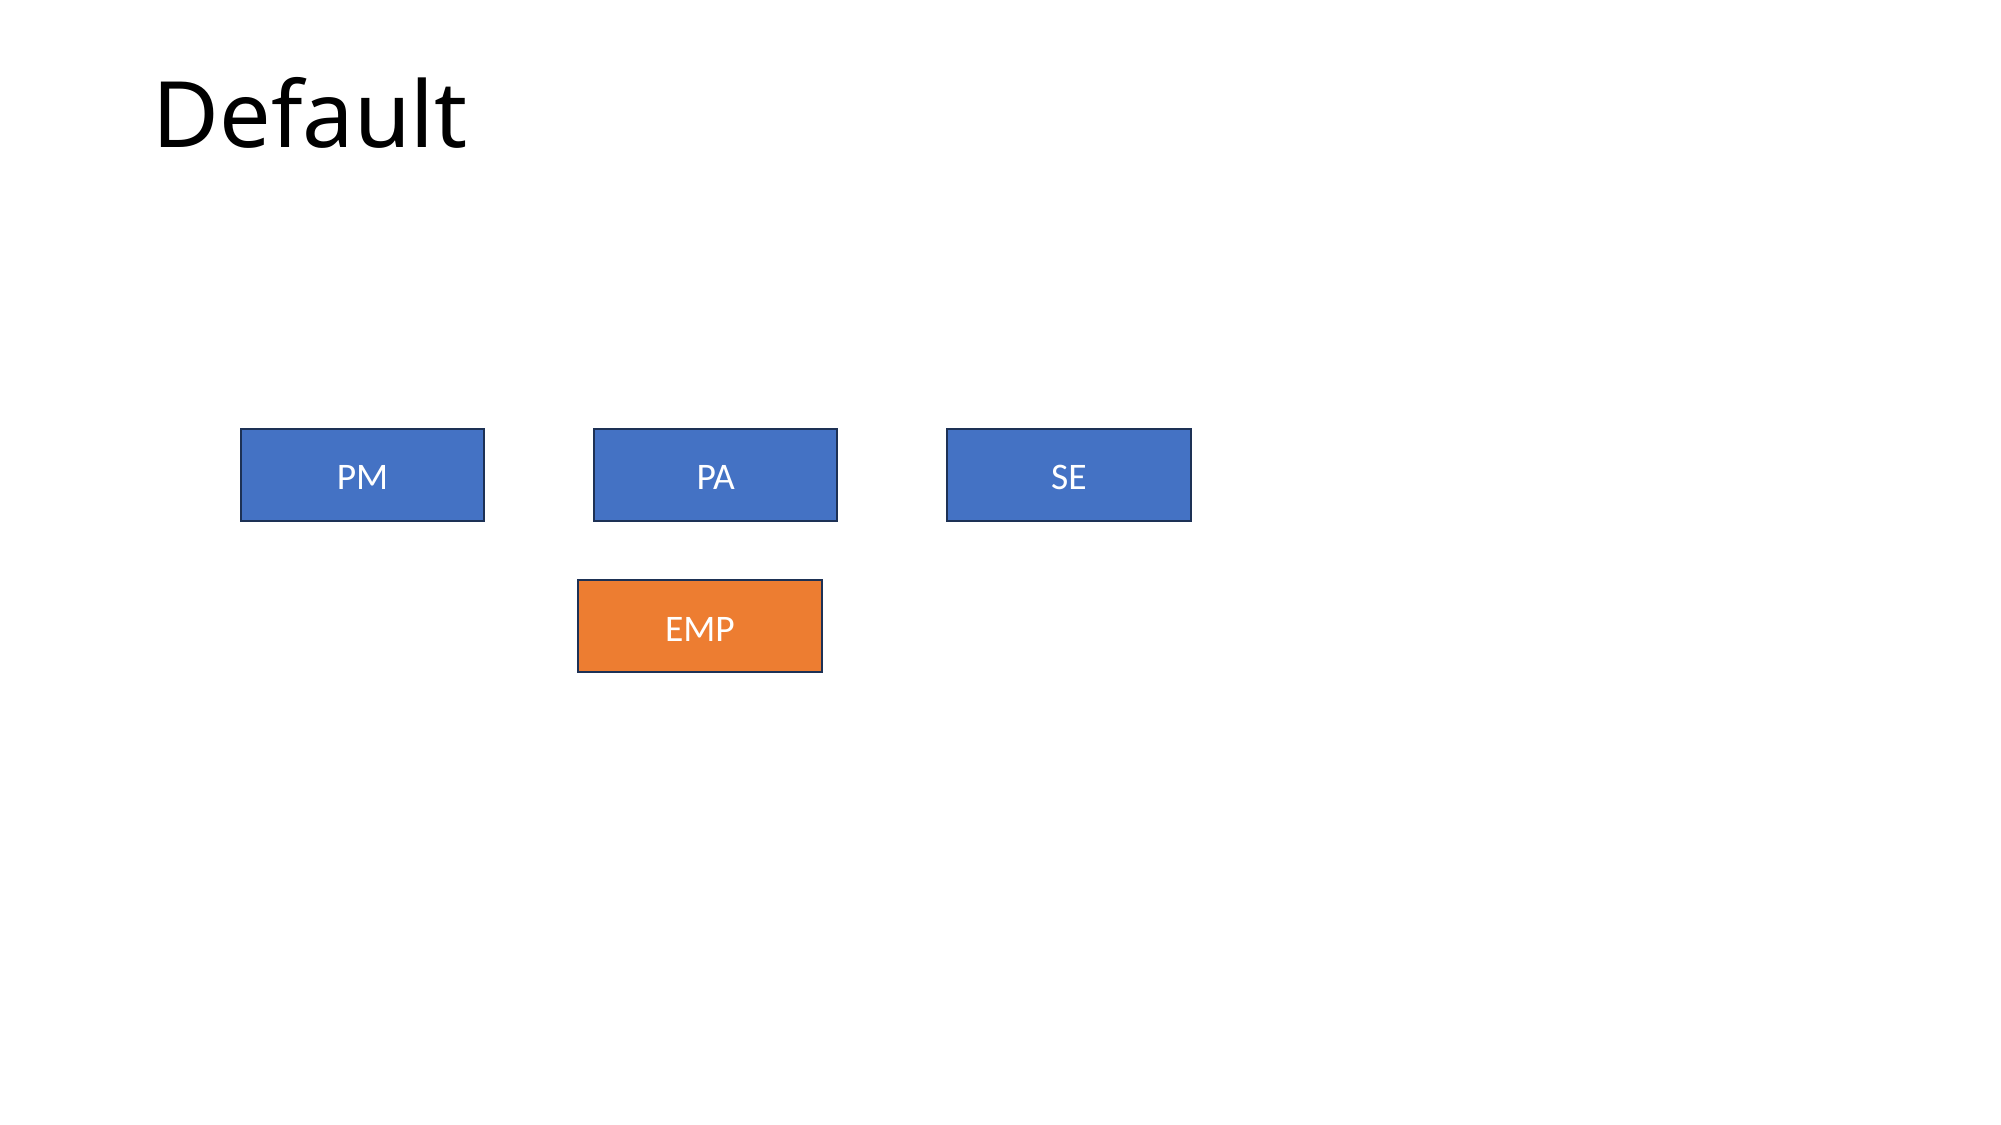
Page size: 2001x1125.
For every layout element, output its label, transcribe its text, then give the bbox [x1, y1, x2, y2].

text_box SE [946, 428, 1192, 522]
text_box EMP [577, 579, 823, 673]
text_box PA [593, 428, 838, 522]
text_box PM [240, 428, 485, 522]
title Default [137, 59, 1863, 177]
